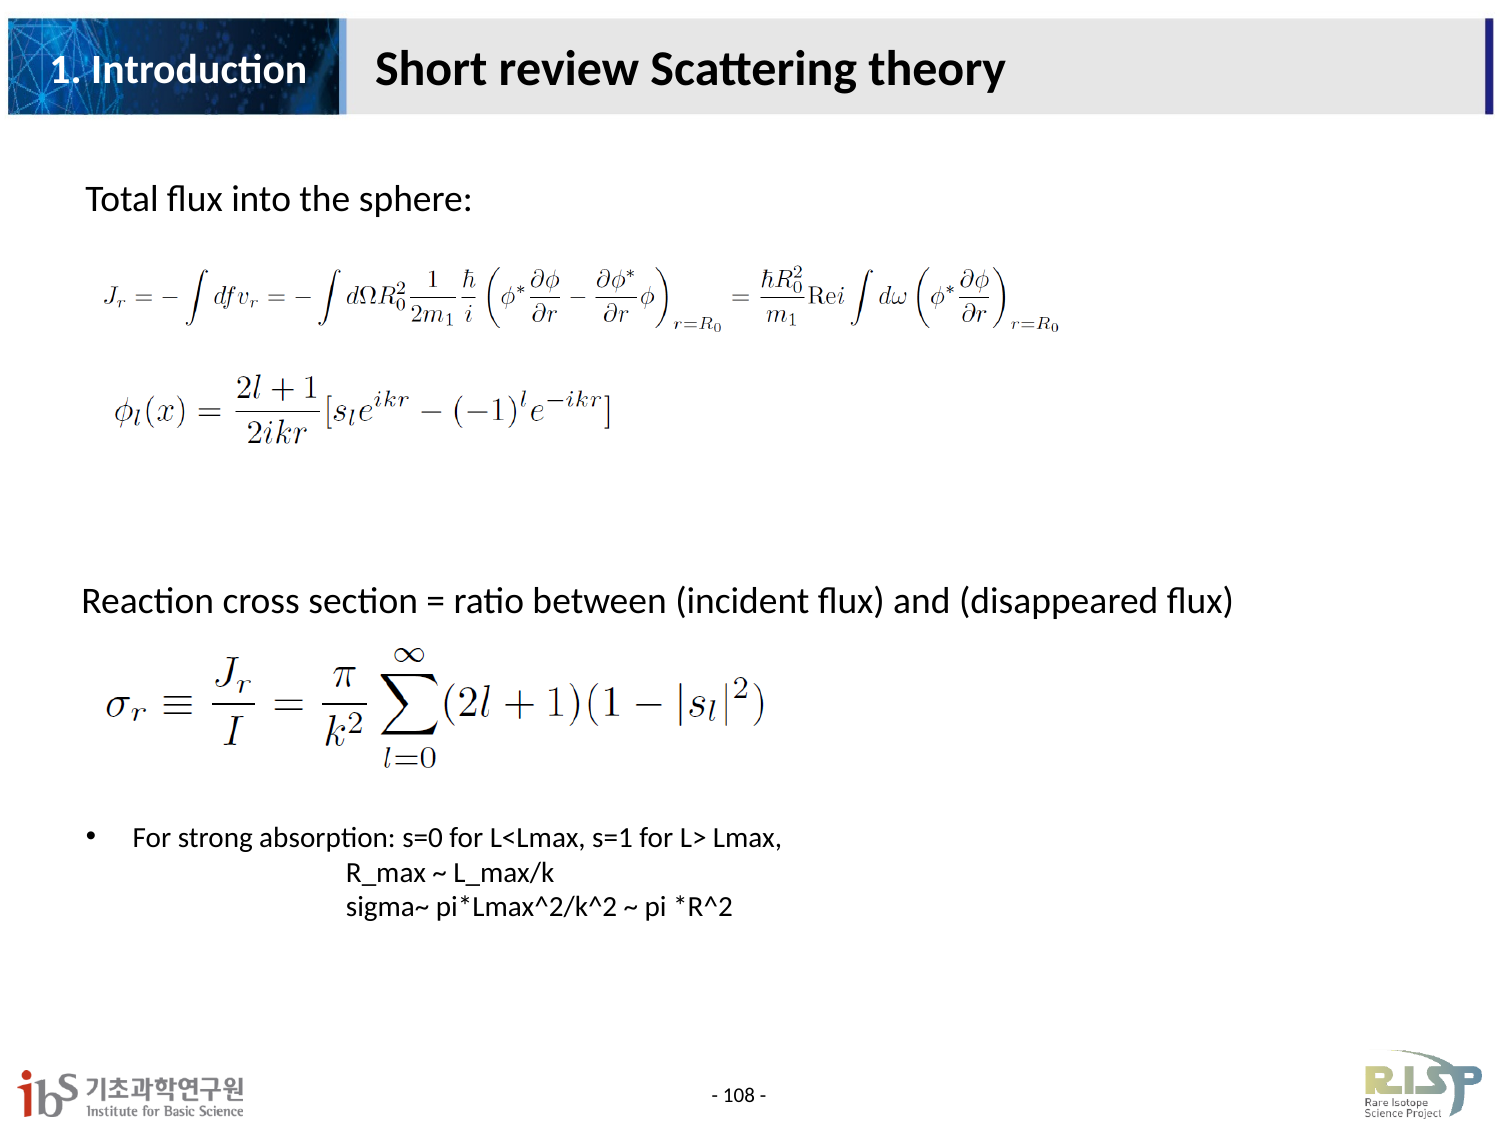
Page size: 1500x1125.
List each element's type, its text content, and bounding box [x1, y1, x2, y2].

picture [97, 629, 795, 789]
picture [1364, 1049, 1482, 1119]
text_box For strong absorption: s=0 for L<Lmax, s=1 for L> Lmax, R_max ~ L_max/k sigma~ pi*Lmax^2/k^2 ~ pi *R^2 [71, 810, 904, 931]
text_box Reaction cross section = ratio between (incident flux) and (disappeared flux) [66, 568, 1250, 629]
picture [17, 1070, 243, 1117]
picture [104, 364, 625, 457]
text_box Total flux into the sphere: [70, 166, 497, 227]
picture [100, 253, 1069, 350]
picture [2, 10, 1500, 130]
